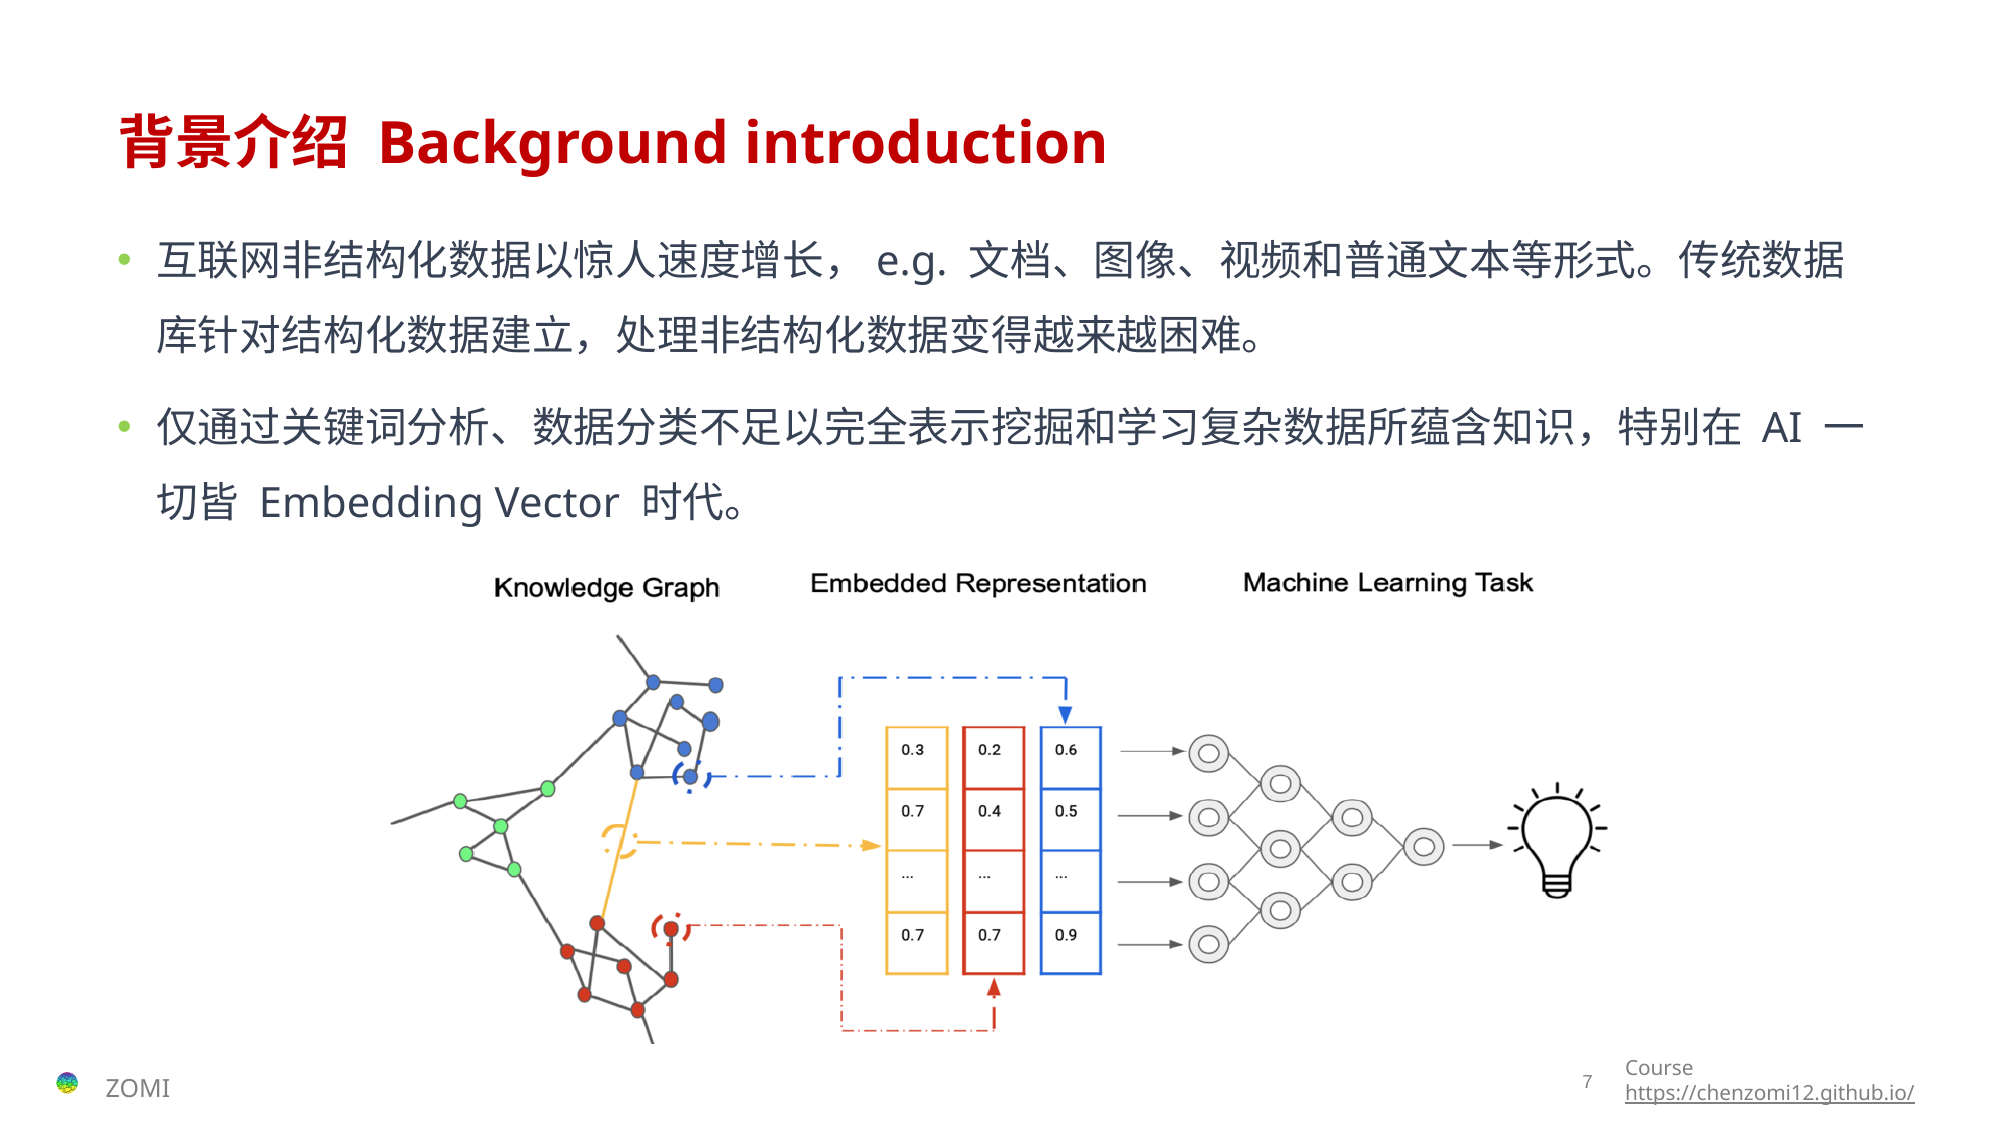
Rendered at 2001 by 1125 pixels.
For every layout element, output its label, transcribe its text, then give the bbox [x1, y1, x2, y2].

title 背景介绍 Background introduction [102, 91, 1901, 189]
picture [376, 556, 1627, 1044]
picture [57, 1073, 77, 1093]
list 互联网非结构化数据以惊人速度增长，e.g. 文档、图像、视频和普通文本等形式。传统数据库针对结构化数据建立，处理非结构化数据变得越来越困难。 仅通过关键词分析、数据分类不足以完全表示挖掘和学习复杂数据所蕴含知识，特别在 AI 一切皆 Embedding Vector 时代。 [102, 201, 1901, 1043]
